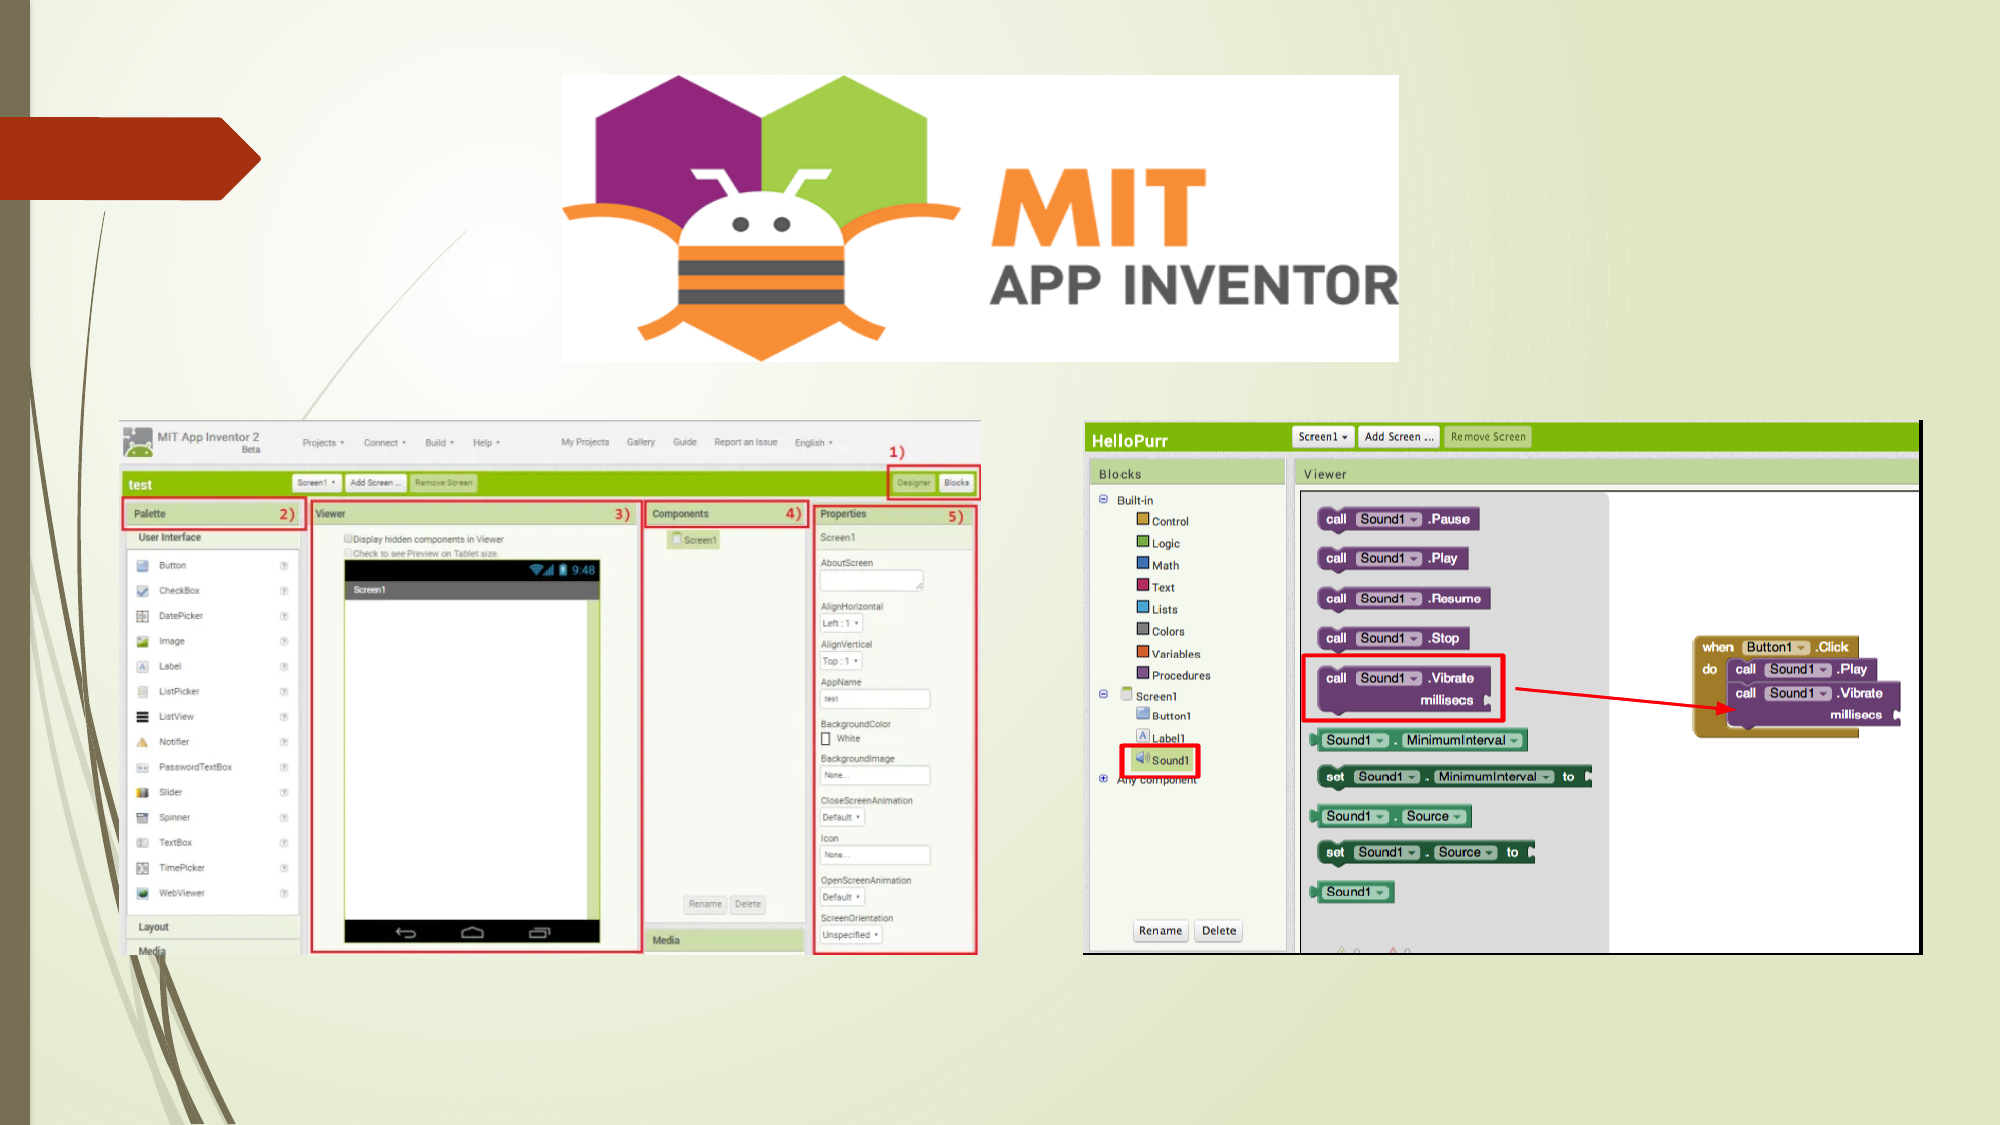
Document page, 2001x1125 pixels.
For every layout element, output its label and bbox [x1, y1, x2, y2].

picture [1083, 420, 1923, 956]
picture [562, 75, 1399, 362]
picture [119, 420, 981, 956]
